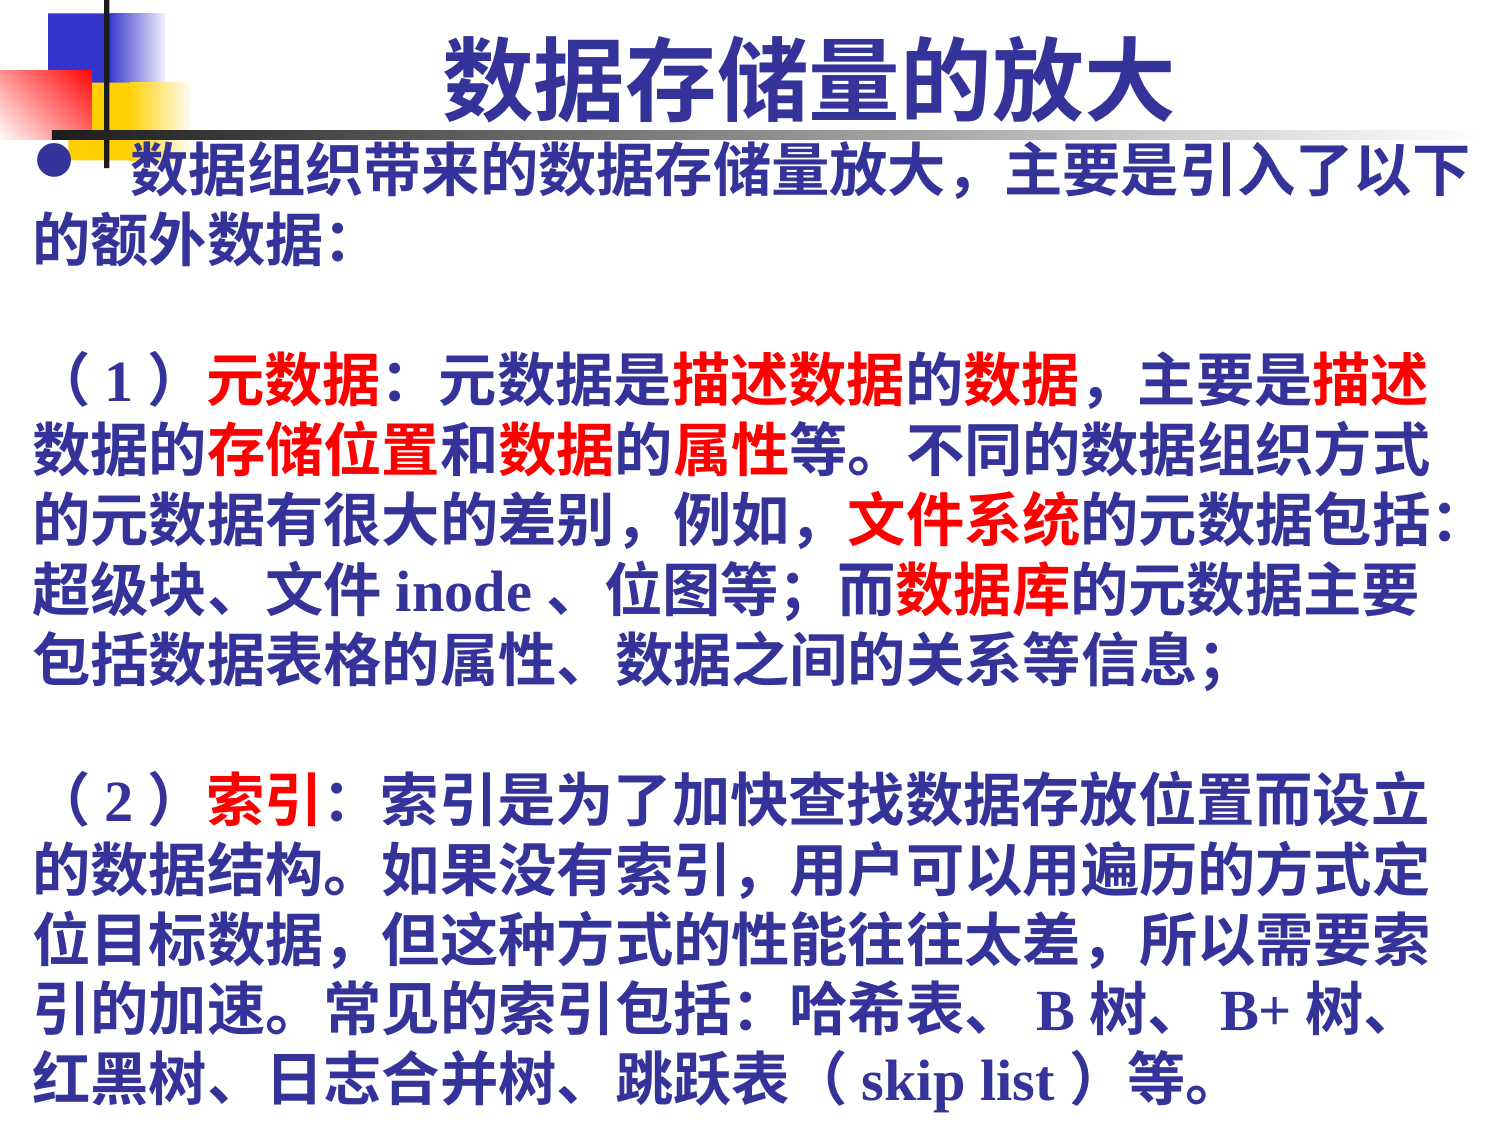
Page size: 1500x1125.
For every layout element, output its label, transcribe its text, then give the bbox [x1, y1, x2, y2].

text_box 数据组织带来的数据存储量放大，主要是引入了以下的额外数据： （1）元数据：元数据是描述数据的数据，主要是描述数据的存储位置和数据的属性等。不同的数据组织方式的元数据有很大的差别，例如，文件系统的元数据包括：超级块、文件inode、位图等；而数据库的元数据主要包括数据表格的属性、数据之间的关系等信息； （2）索引：索引是为了加快查找数据存放位置而设立的数据结构。如果没有索引，用户可以用遍历的方式定位目标数据，但这种方式的性能往往太差，所以需要索引的加速。常见的索引包括：哈希表、B树、B+树、红黑树、日志合并树、跳跃表（skip list）等。 [17, 125, 1489, 1120]
title 数据存储量的放大 [147, 6, 1471, 125]
